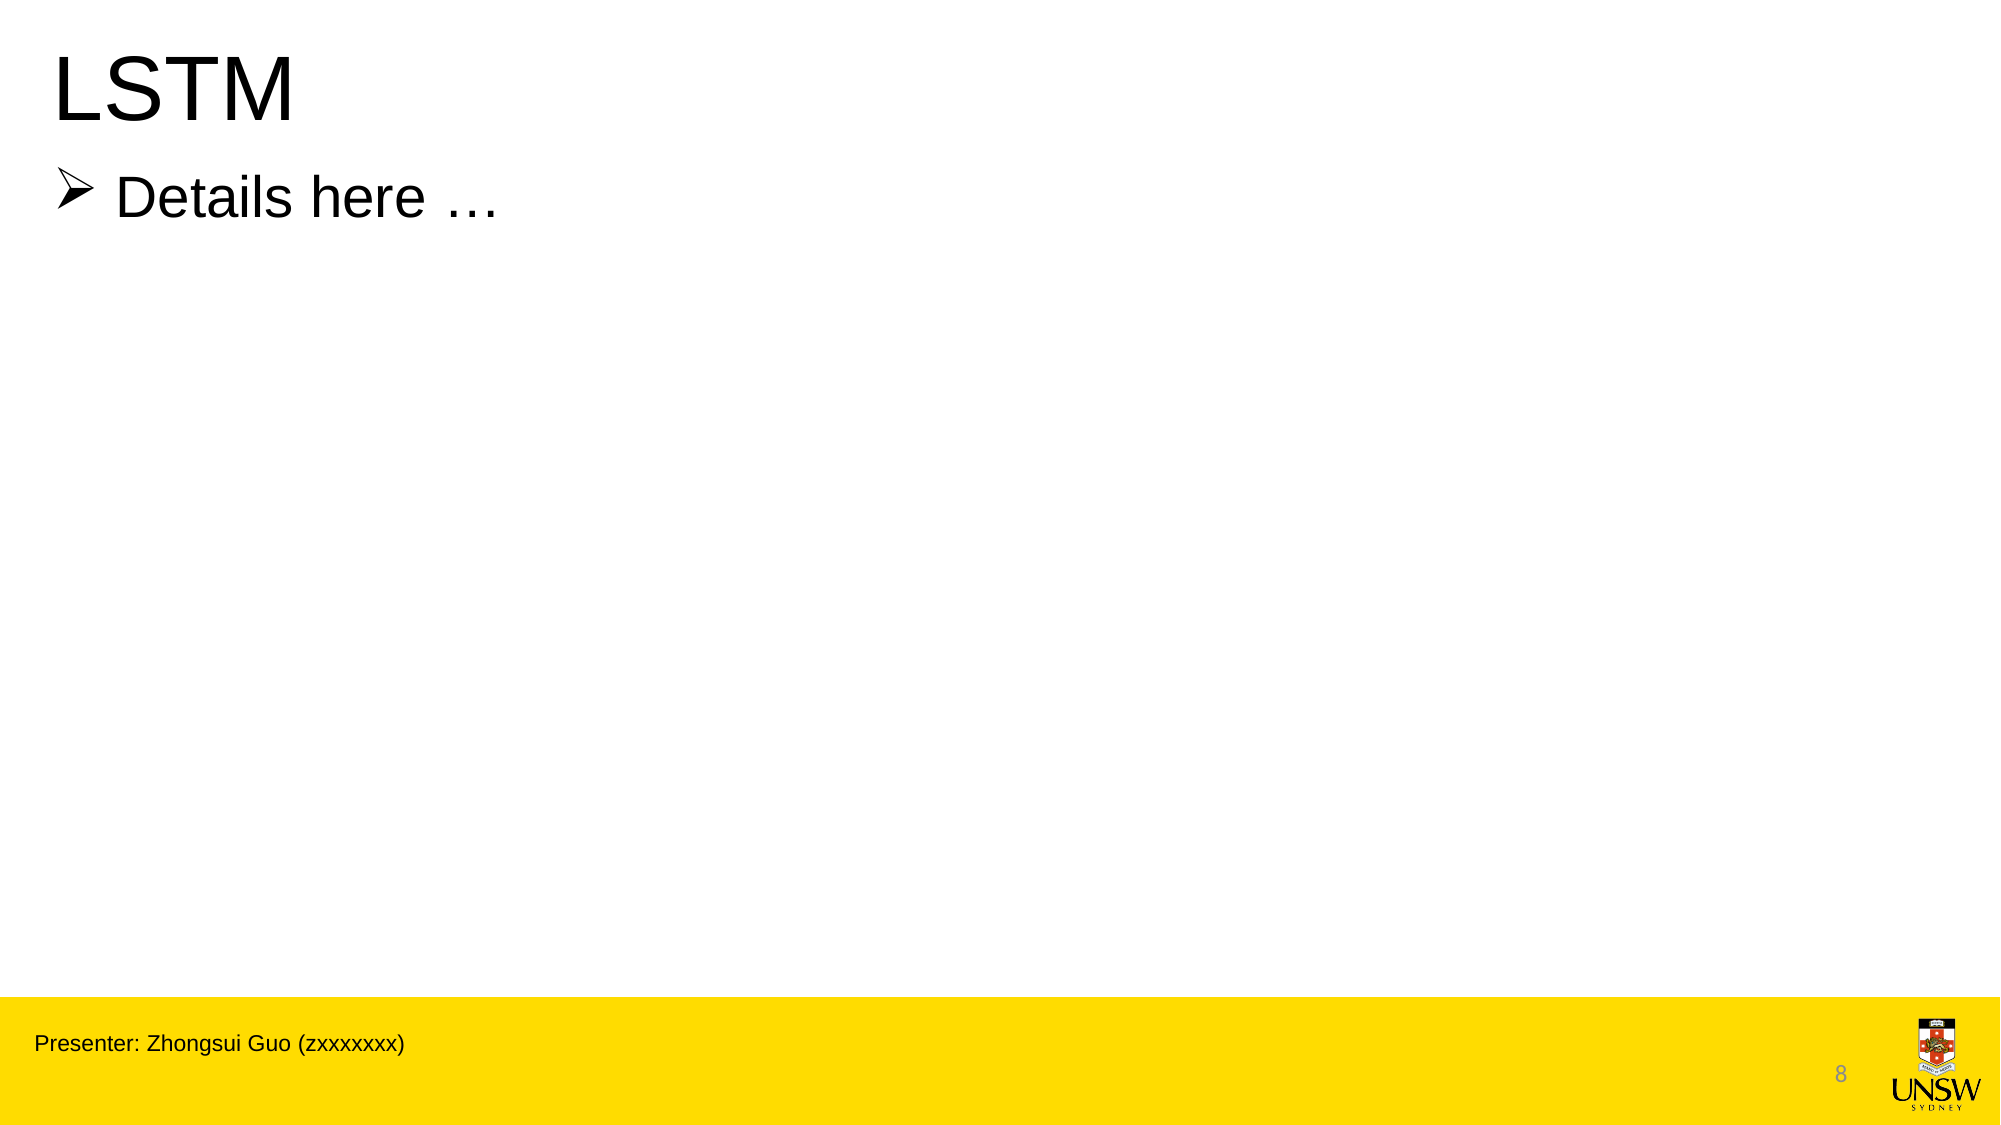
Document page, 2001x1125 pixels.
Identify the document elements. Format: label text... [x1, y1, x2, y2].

text_box Presenter: Zhongsui Guo (zxxxxxxx) [19, 1021, 1222, 1064]
list Details here … [37, 159, 1946, 986]
slide_number 8 [1412, 1042, 1863, 1103]
picture [1887, 1007, 1986, 1122]
title LSTM [37, 22, 1946, 159]
